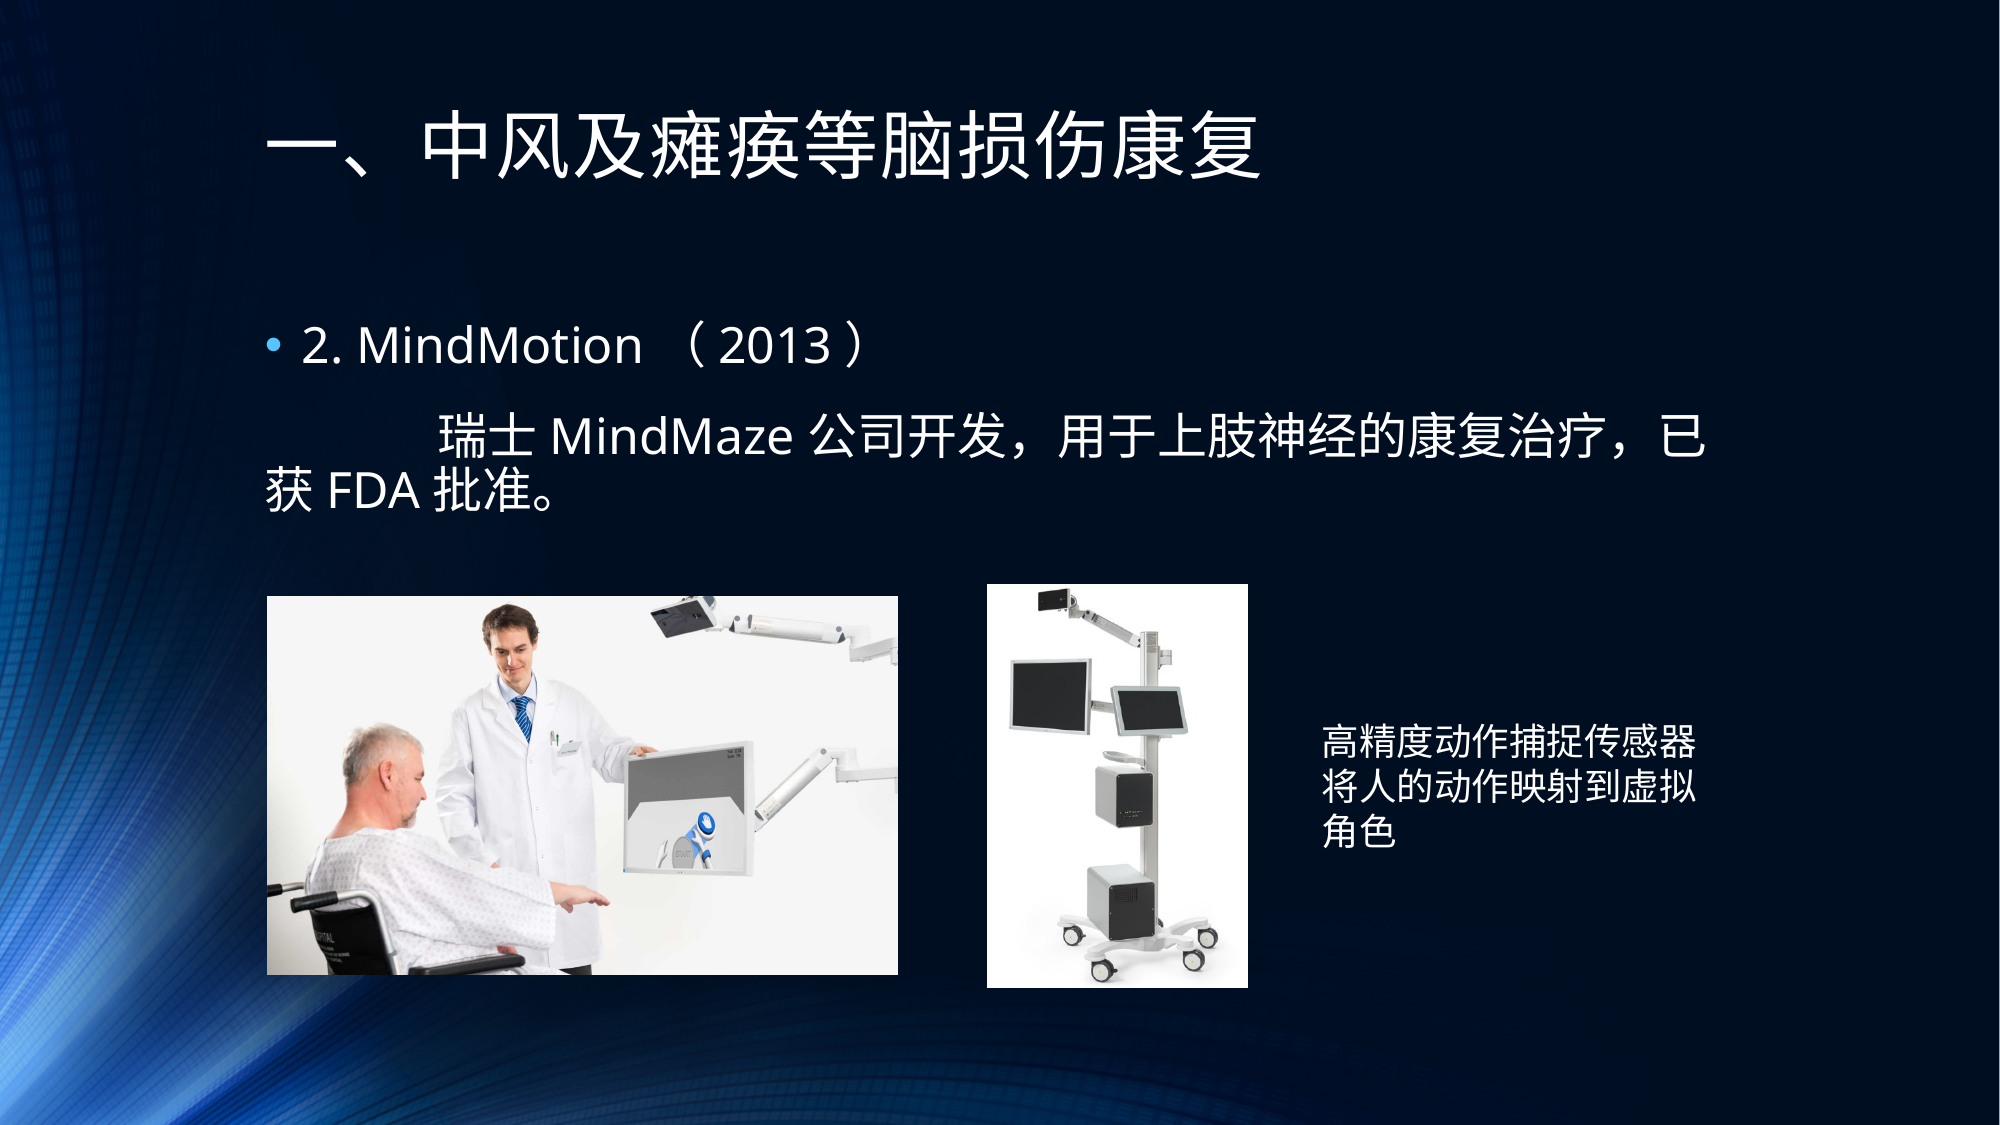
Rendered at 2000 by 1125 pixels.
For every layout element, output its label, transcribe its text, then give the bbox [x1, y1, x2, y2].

picture [0, 0, 2000, 1125]
title 一、中风及瘫痪等脑损伤康复 [249, 62, 1750, 288]
text_box 高精度动作捕捉传感器将人的动作映射到虚拟角色 [1306, 710, 1731, 860]
list 2. MindMotion（2013） 瑞士MindMaze公司开发，用于上肢神经的康复治疗，已获FDA批准。 [249, 312, 1749, 988]
